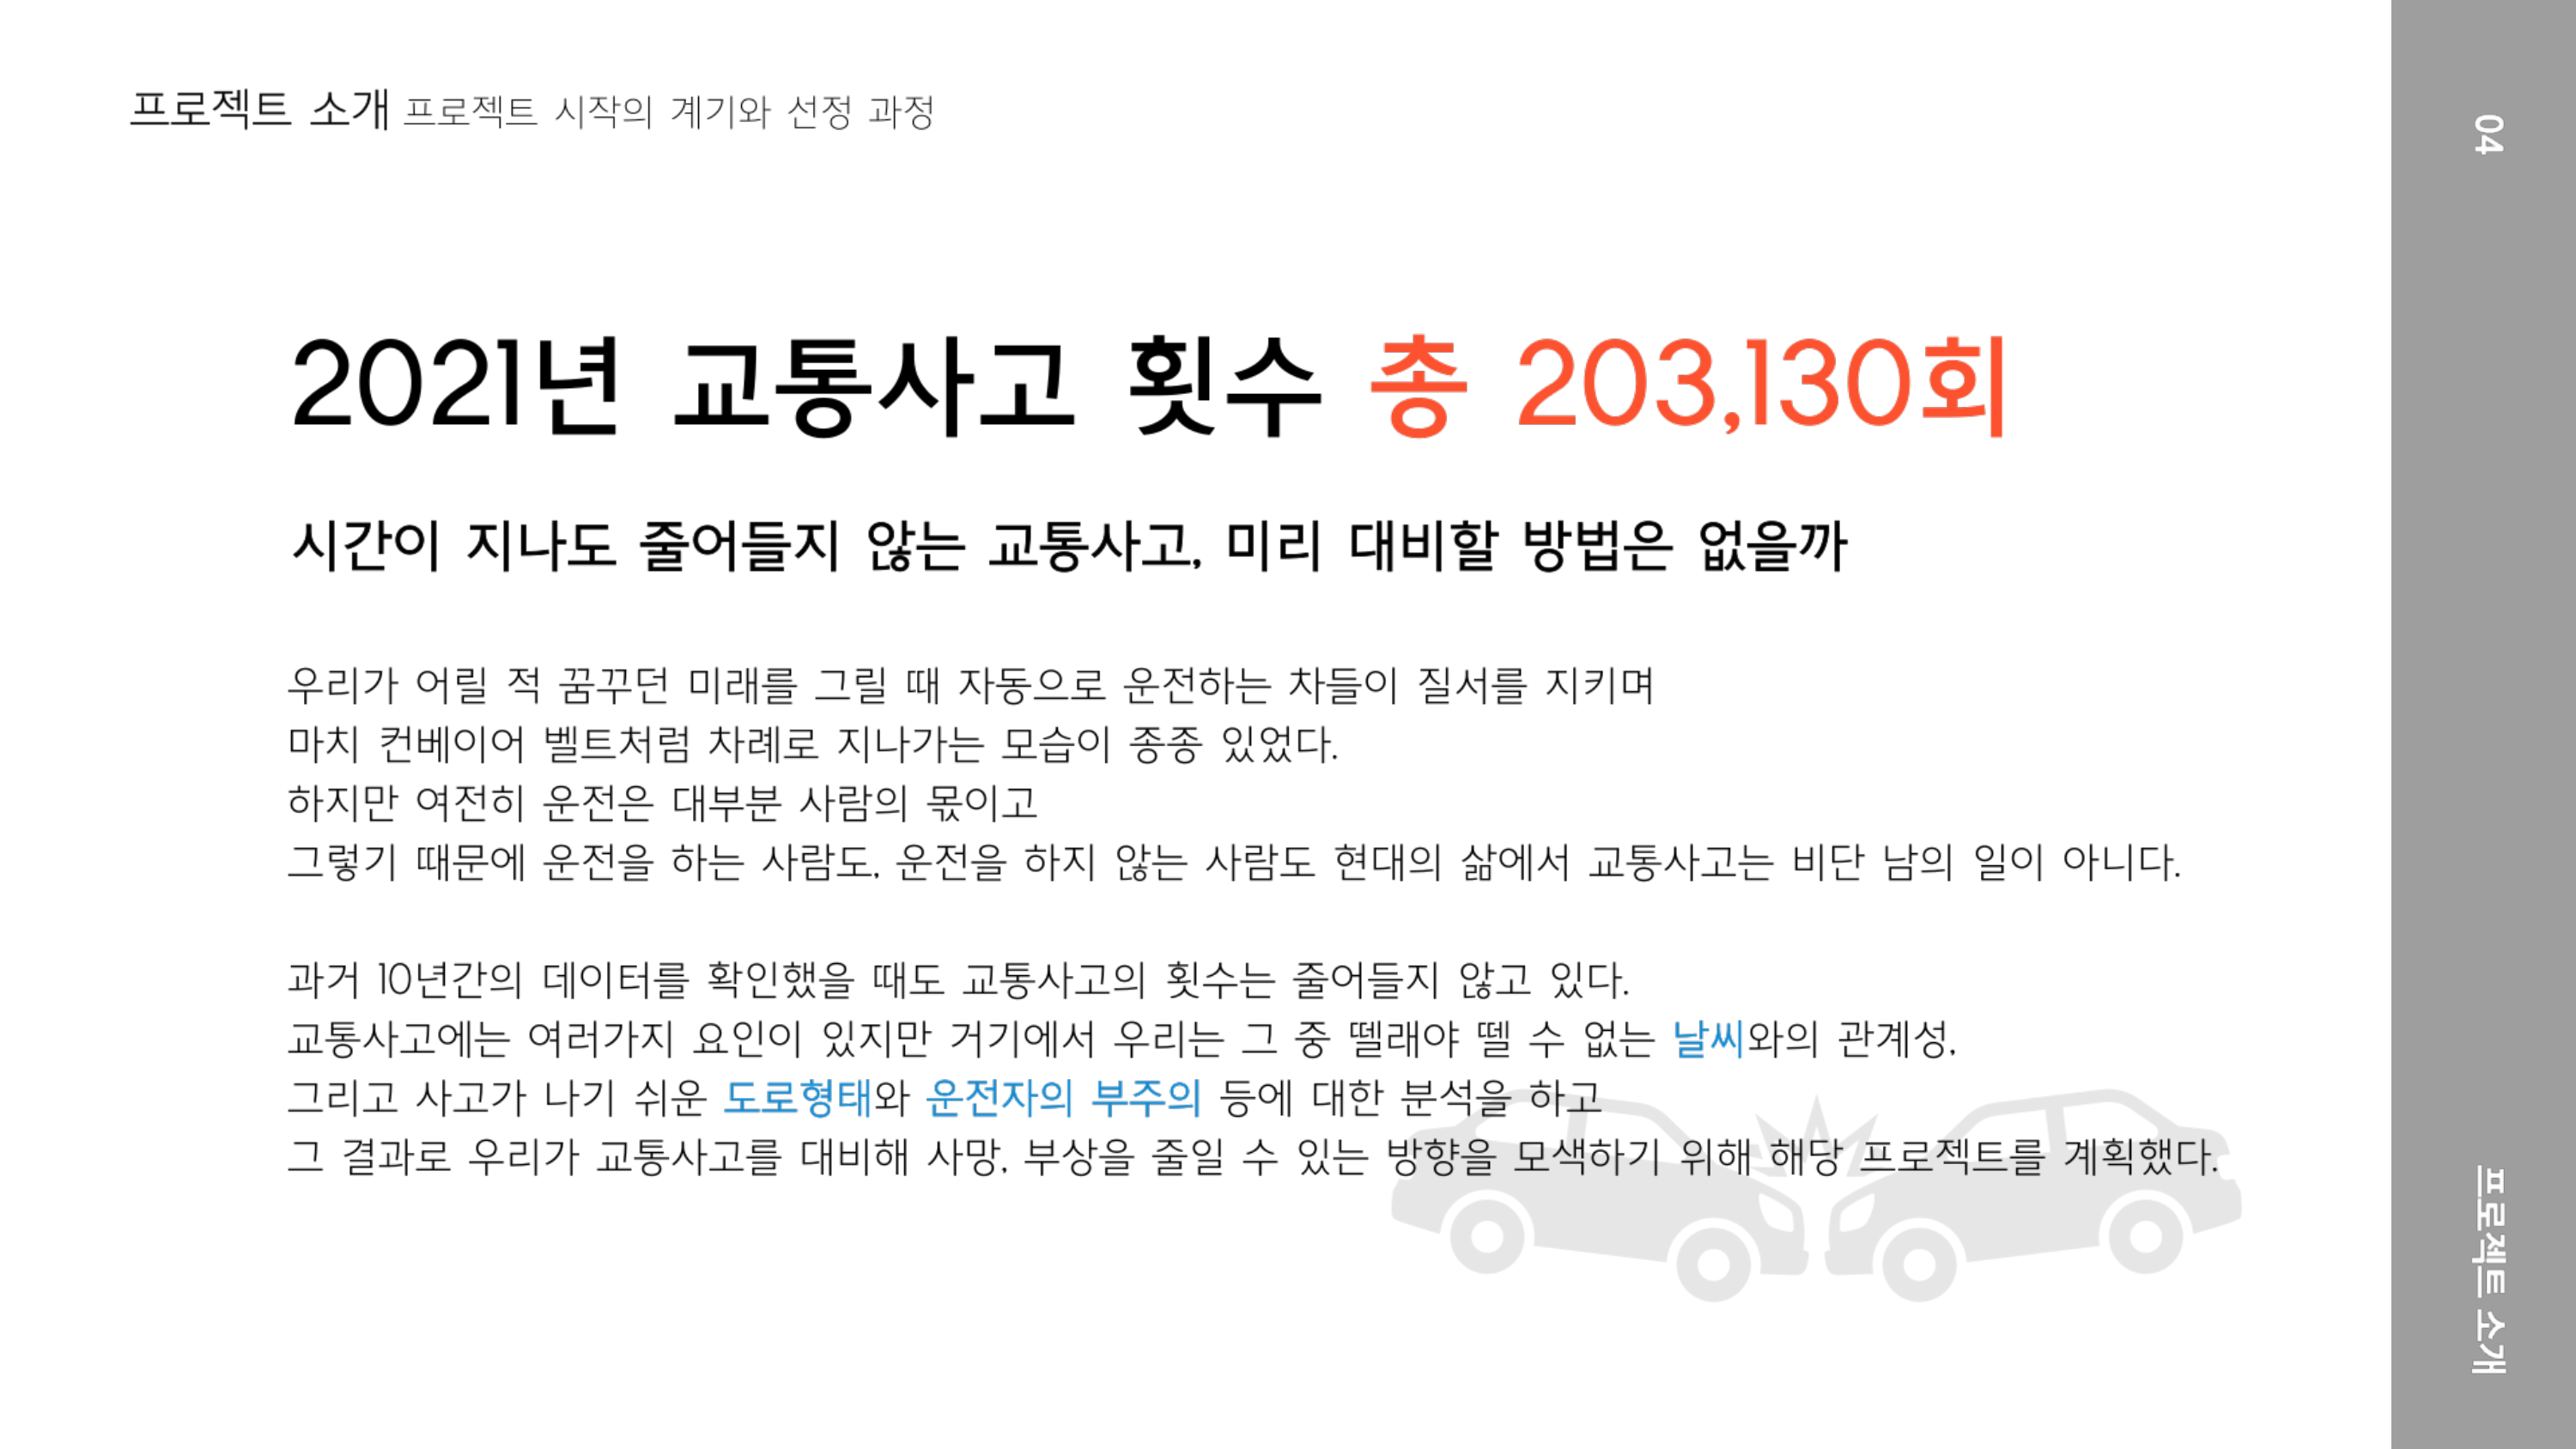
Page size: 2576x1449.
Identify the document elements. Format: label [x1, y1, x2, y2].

text_box [1330, 708, 2304, 1449]
text_box [2391, 0, 2576, 1449]
picture [282, 655, 2238, 1207]
picture [123, 76, 953, 163]
picture [283, 502, 1874, 604]
picture [271, 302, 2053, 488]
text_box [2464, 112, 2515, 1377]
